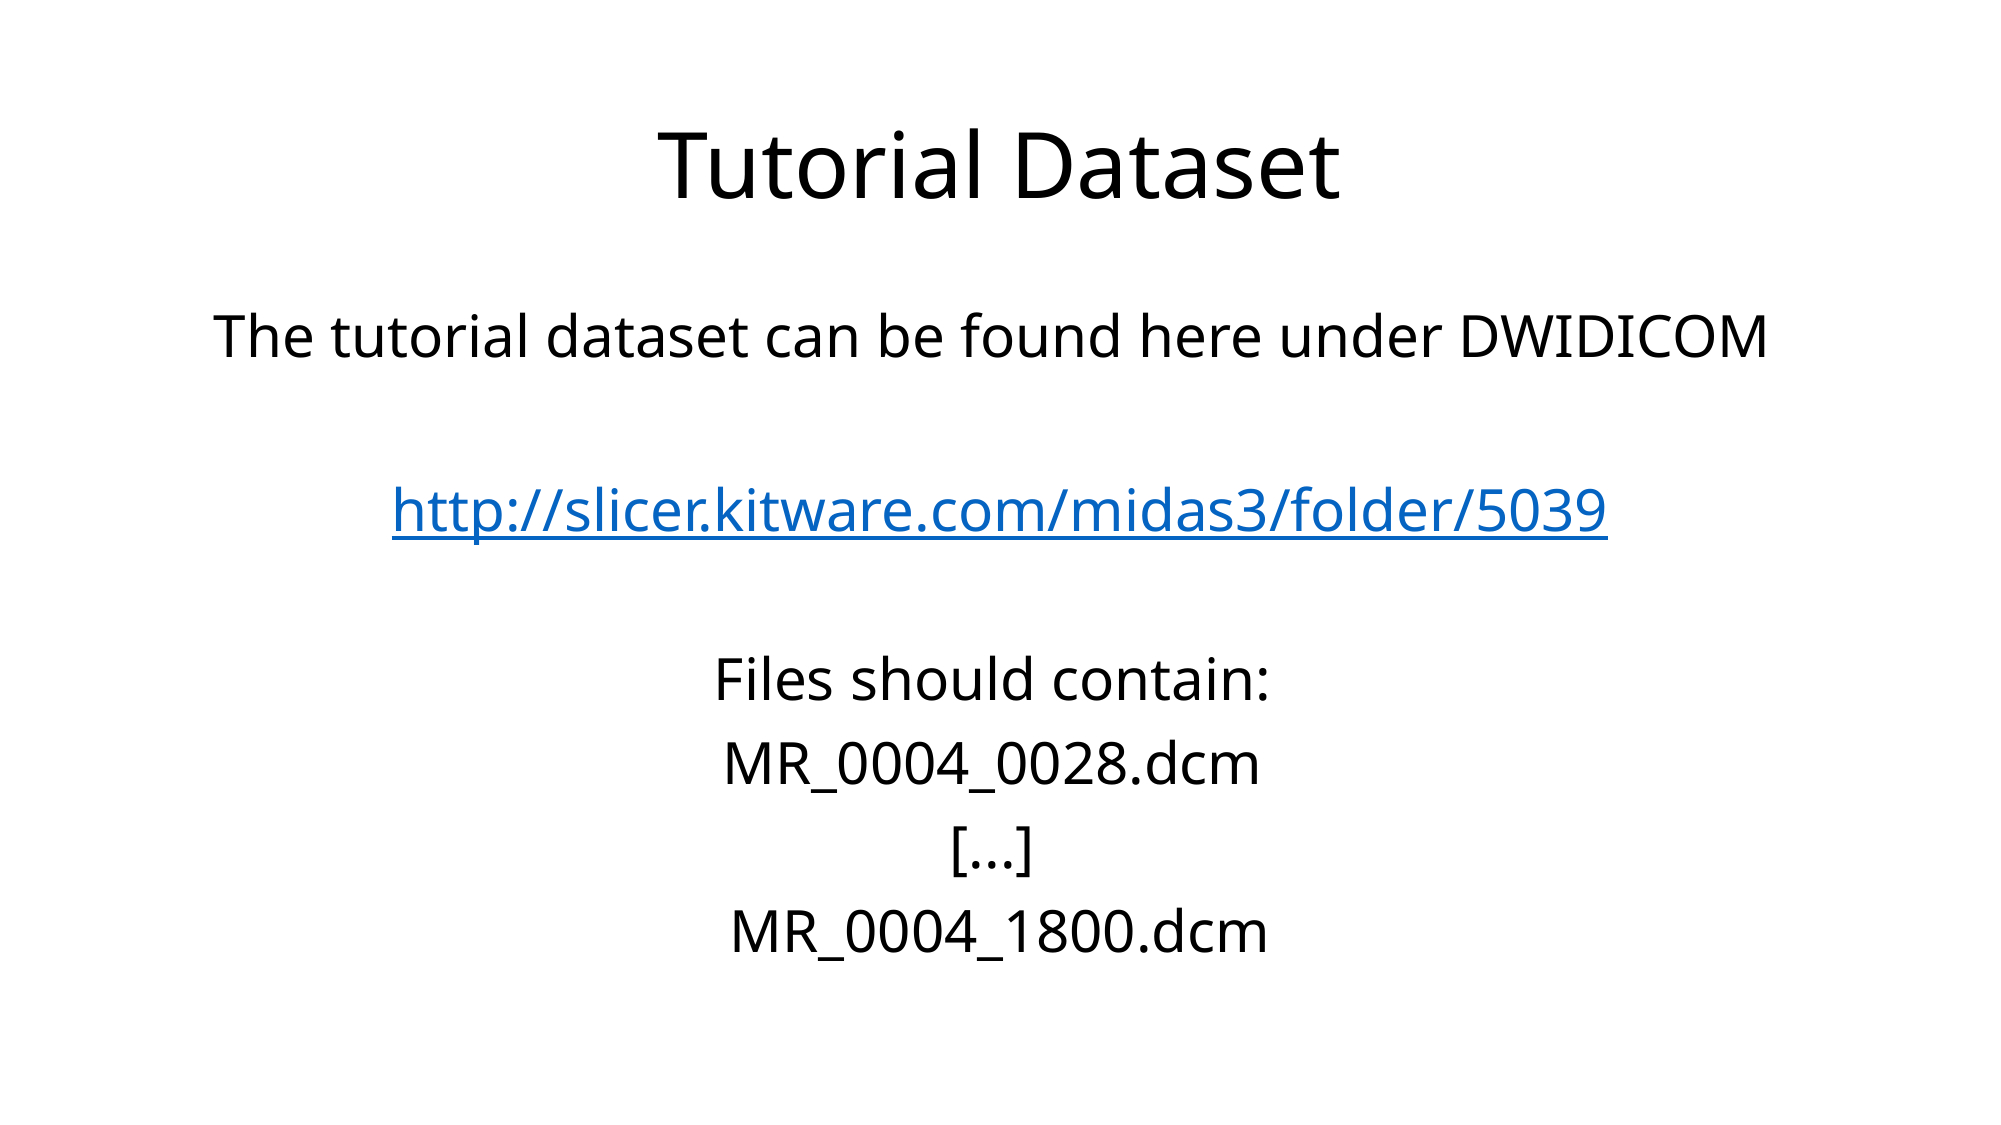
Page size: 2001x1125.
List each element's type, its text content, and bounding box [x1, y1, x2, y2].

title Tutorial Dataset [137, 59, 1863, 278]
list The tutorial dataset can be found here under DWIDICOM http://slicer.kitware.com/midas3/folder/5039 Files should contain: MR_0004_0028.dcm [...] MR_0004_1800.dcm [137, 299, 1863, 1014]
